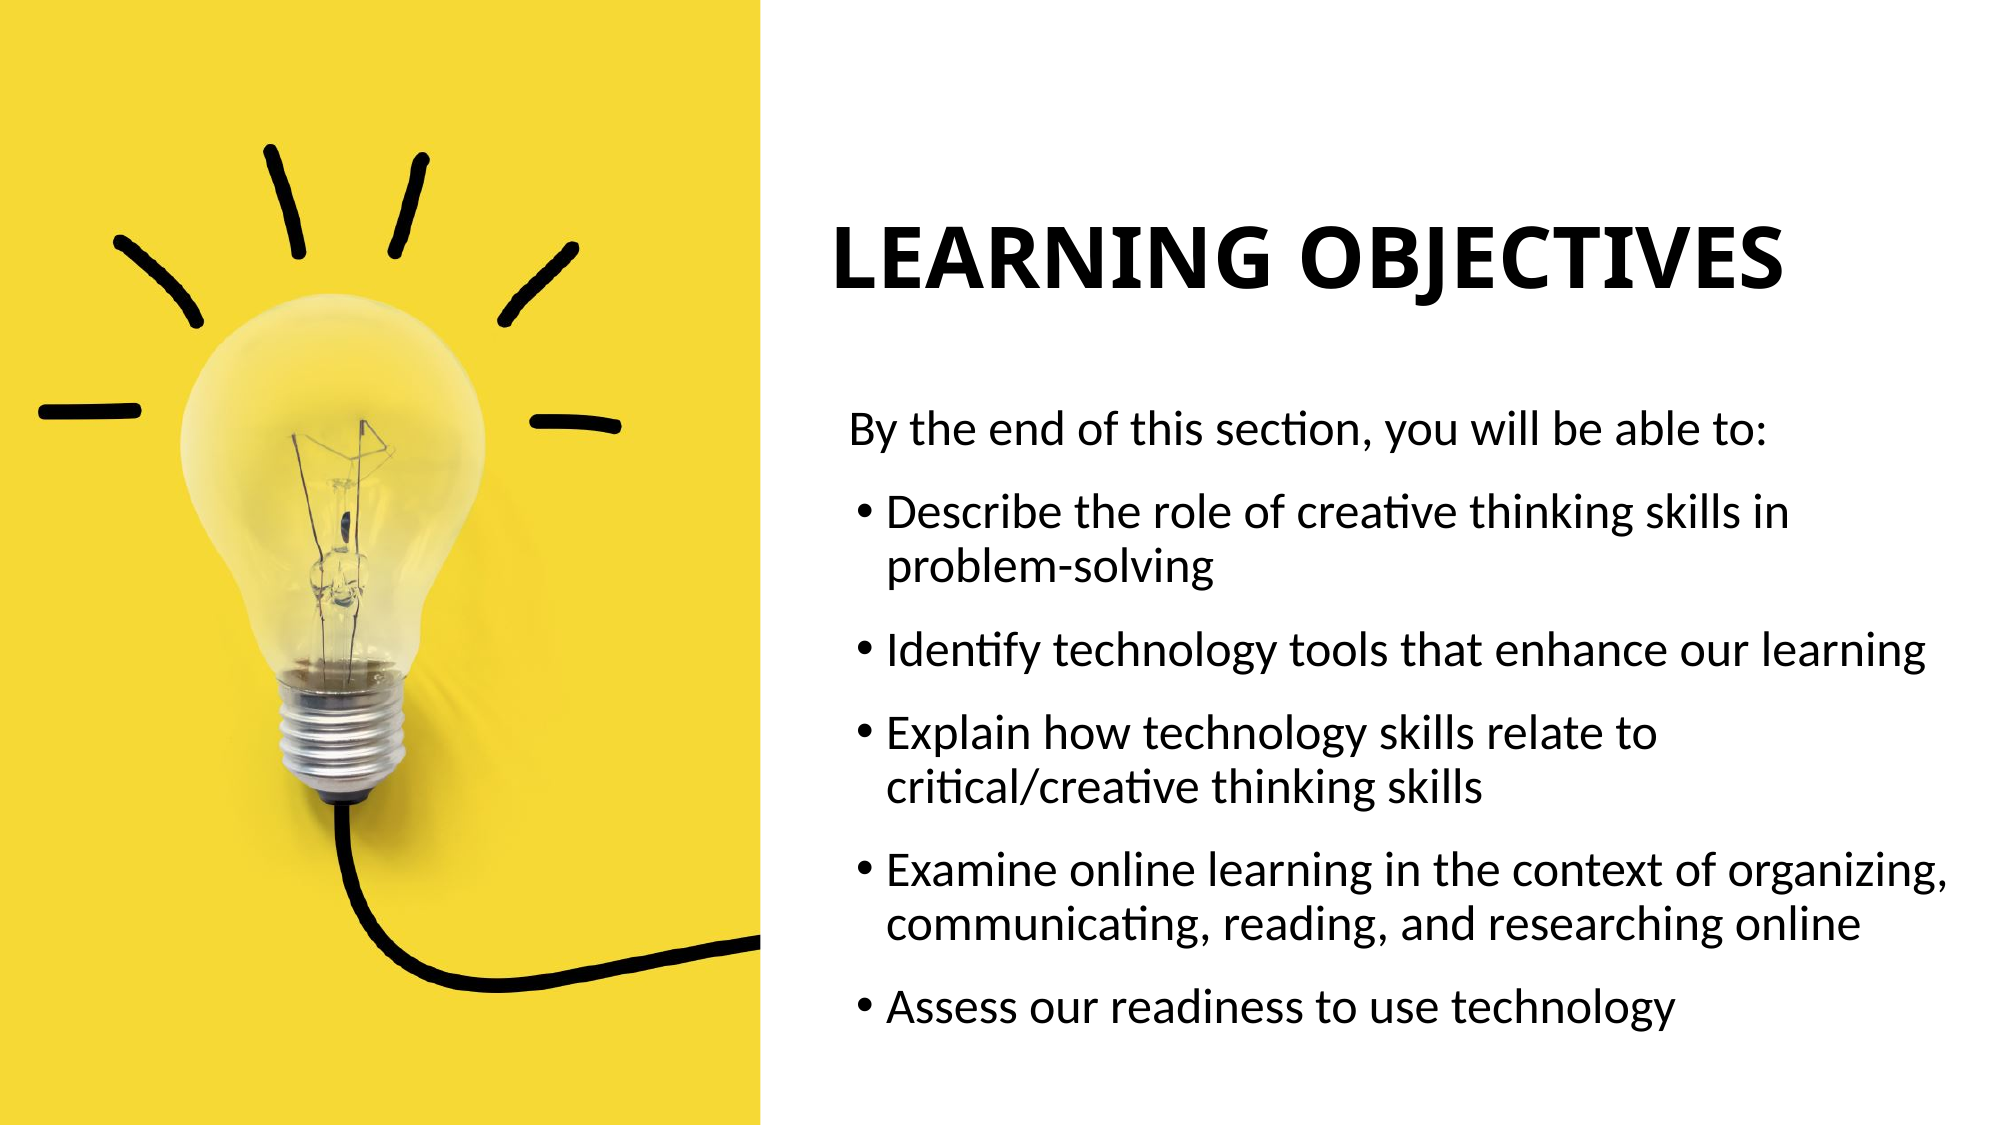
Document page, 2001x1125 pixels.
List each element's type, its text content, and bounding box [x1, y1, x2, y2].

title LEARNING OBJECTIVES [814, 103, 1895, 315]
list By the end of this section, you will be able to: Describe the role of creative thinking skills in problem-solving Identify technology tools that enhance our learning Explain how technology skills relate to critical/creative thinking skills Examine online learning in the context of organizing, communicating, reading, and researching online Assess our readiness to use technology [833, 395, 1968, 1082]
picture [0, 0, 761, 1125]
